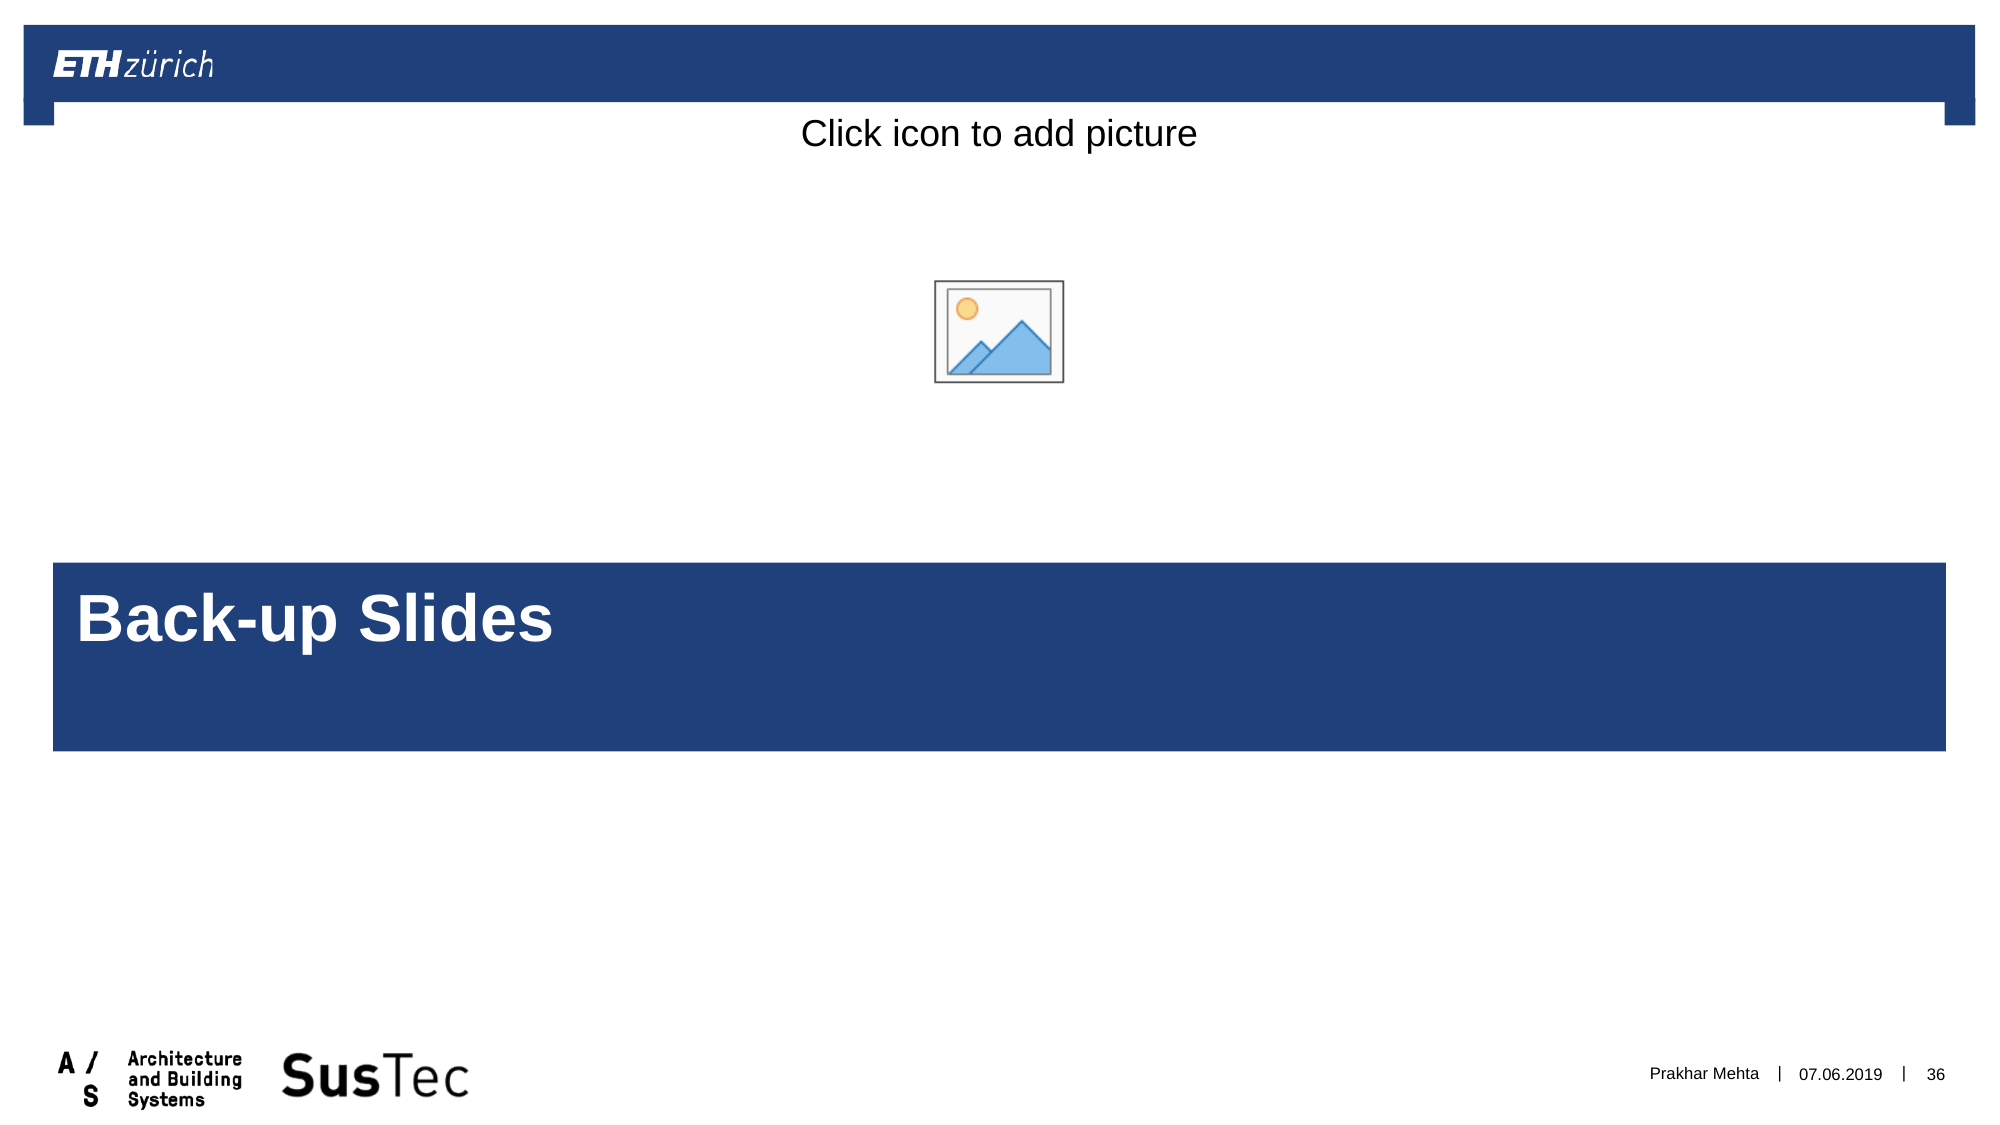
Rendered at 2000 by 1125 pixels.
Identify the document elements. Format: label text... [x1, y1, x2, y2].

slide_number 36 [1906, 1034, 1966, 1112]
title Back-up Slides [53, 574, 1946, 752]
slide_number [1790, 1034, 1892, 1112]
picture [47, 1029, 262, 1118]
footer Prakhar Mehta [999, 1034, 1760, 1111]
picture [270, 1024, 859, 1125]
picture [52, 101, 1947, 563]
